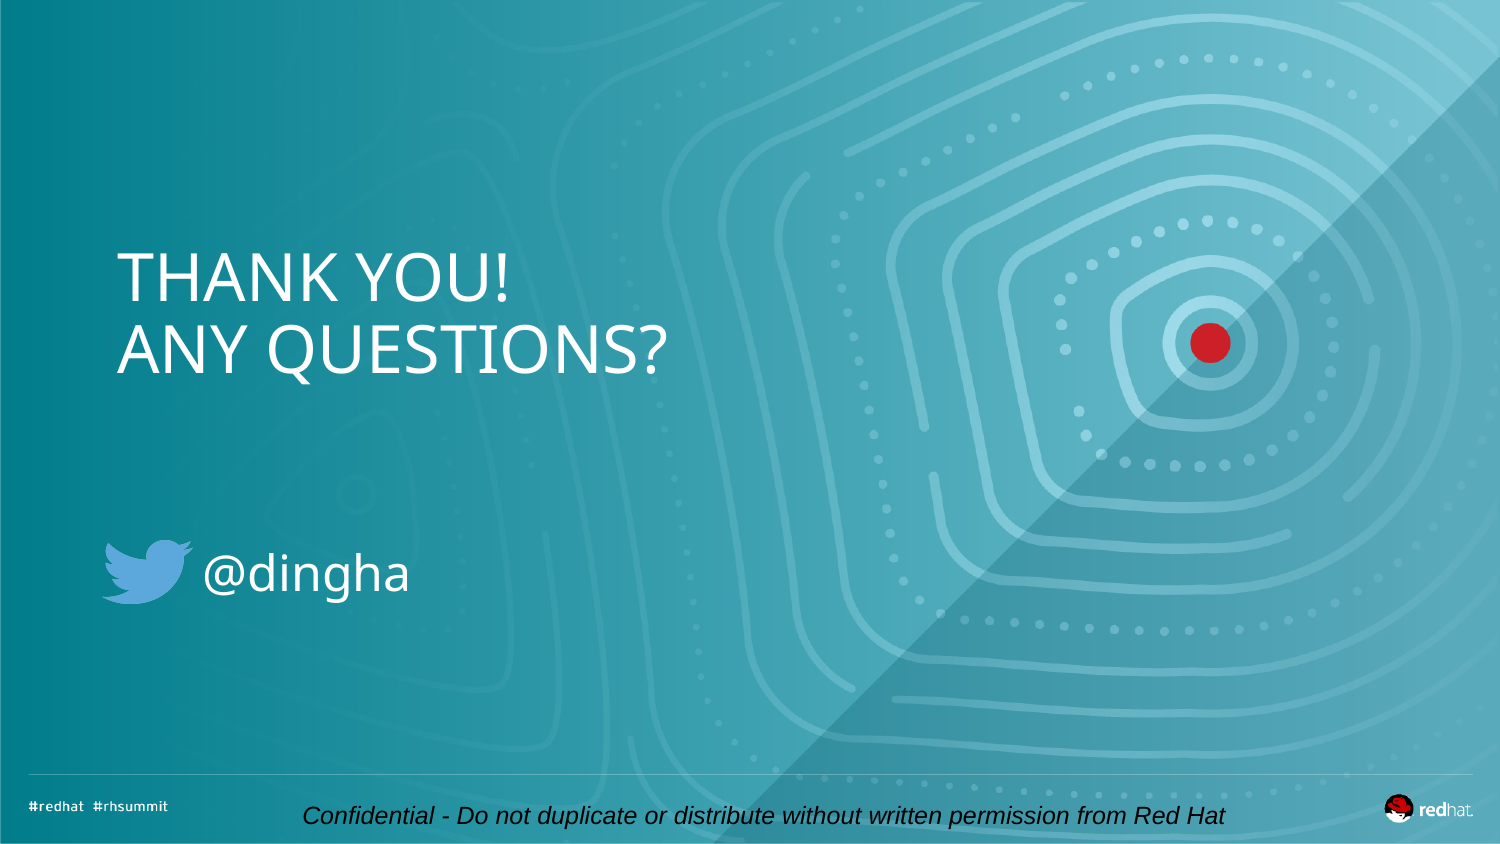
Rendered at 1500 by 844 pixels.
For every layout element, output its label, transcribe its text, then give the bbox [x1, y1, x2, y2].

text_box Confidential - Do not duplicate or distribute without written permission from Red Hat [287, 792, 1268, 837]
picture [0, 0, 1500, 844]
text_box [102, 534, 453, 611]
title Thank You! Any Questions? [102, 235, 1397, 397]
